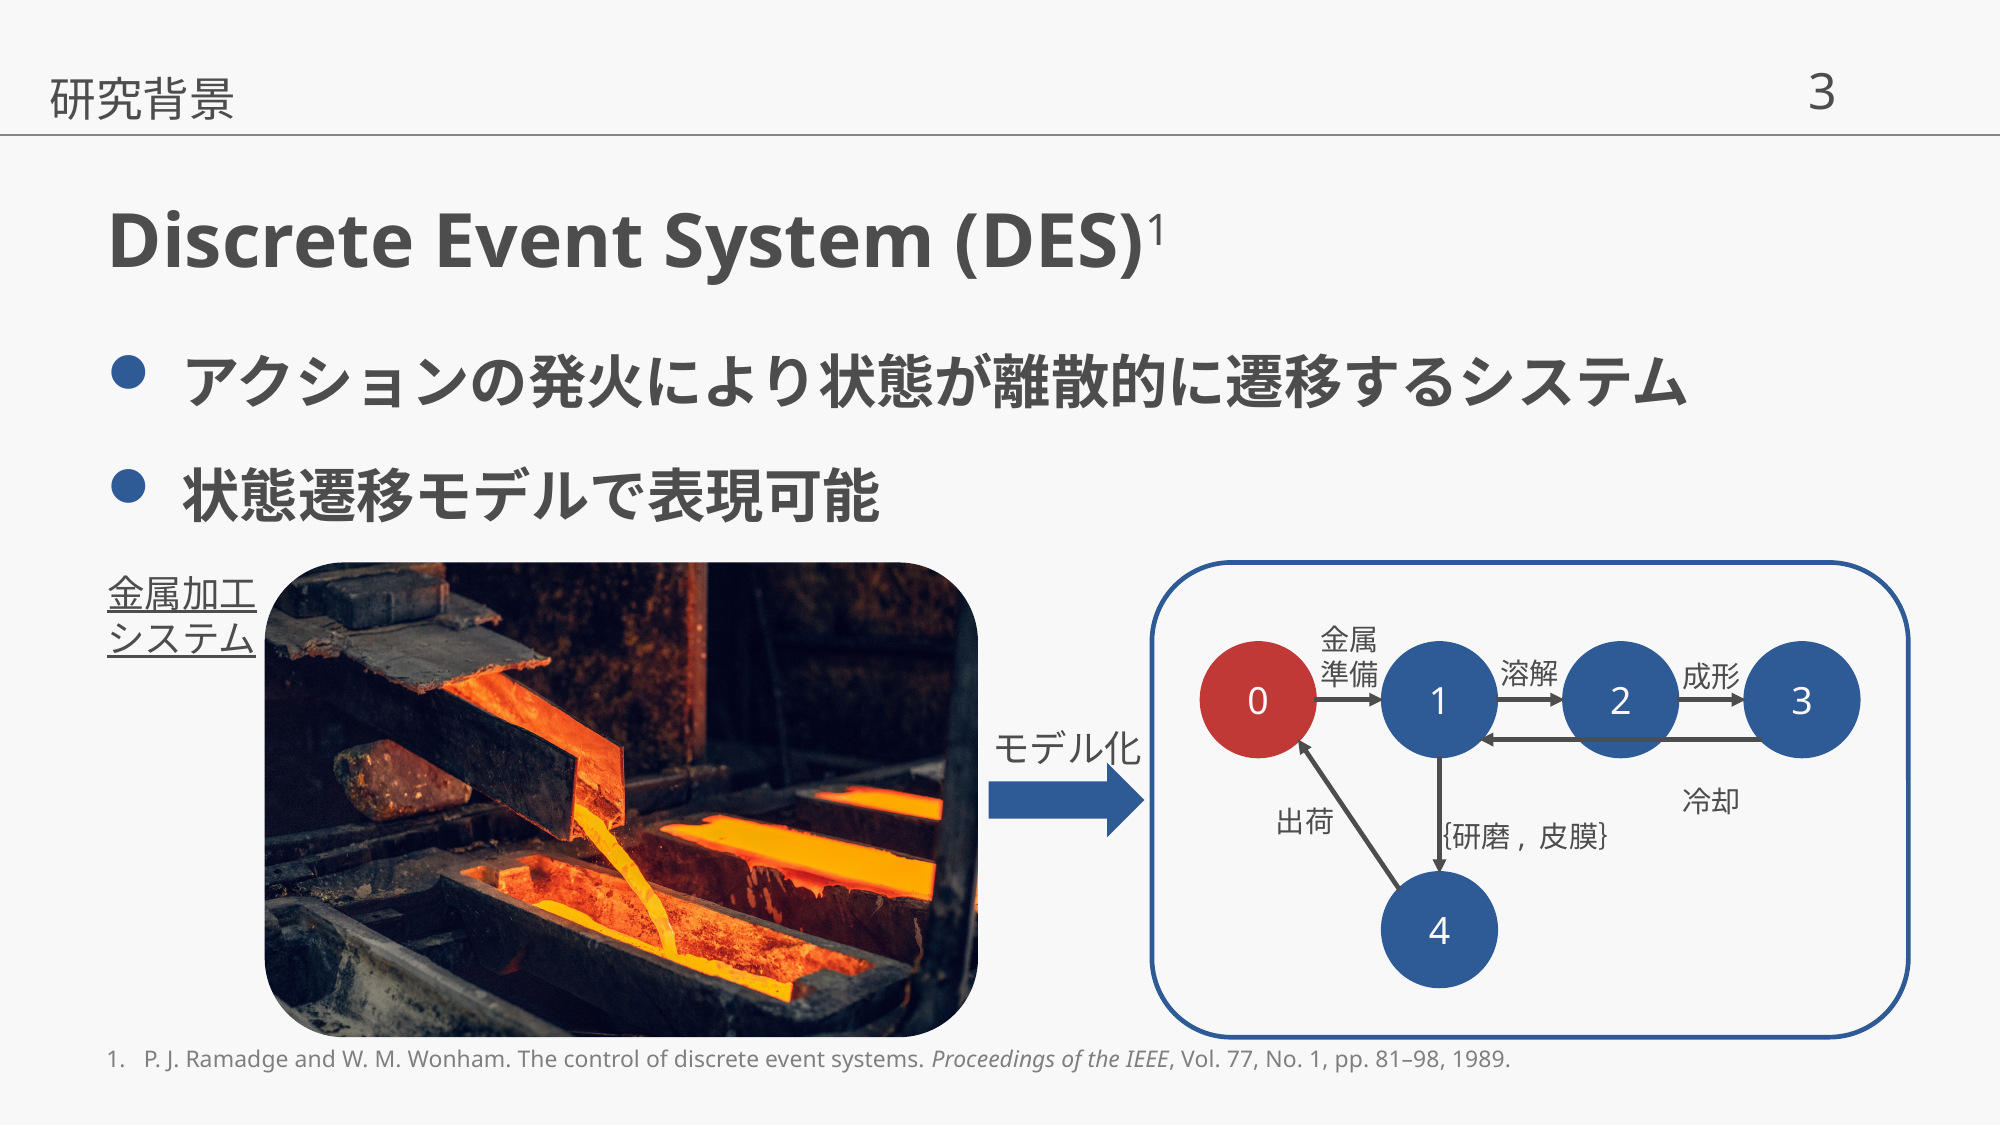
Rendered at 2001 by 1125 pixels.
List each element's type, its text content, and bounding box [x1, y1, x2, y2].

text_box [1150, 561, 1910, 1039]
title Discrete Event System (DES)1 [91, 166, 1913, 321]
text_box P. J. Ramadge and W. M. Wonham. The control of discrete event systems. Proceedings of the IEEE, Vol. 77, No. 1, pp. 81–98, 1989. [91, 1037, 1913, 1080]
text_box モデル化 [978, 717, 1158, 778]
text_box 金属加工 システム [92, 562, 264, 668]
picture [264, 562, 978, 1038]
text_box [1201, 613, 1859, 986]
text_box [987, 778, 1146, 840]
list アクションの発火により状態が離散的に遷移するシステム 状態遷移モデルで表現可能 [91, 330, 1913, 1037]
list 研究背景 [34, 57, 1914, 135]
